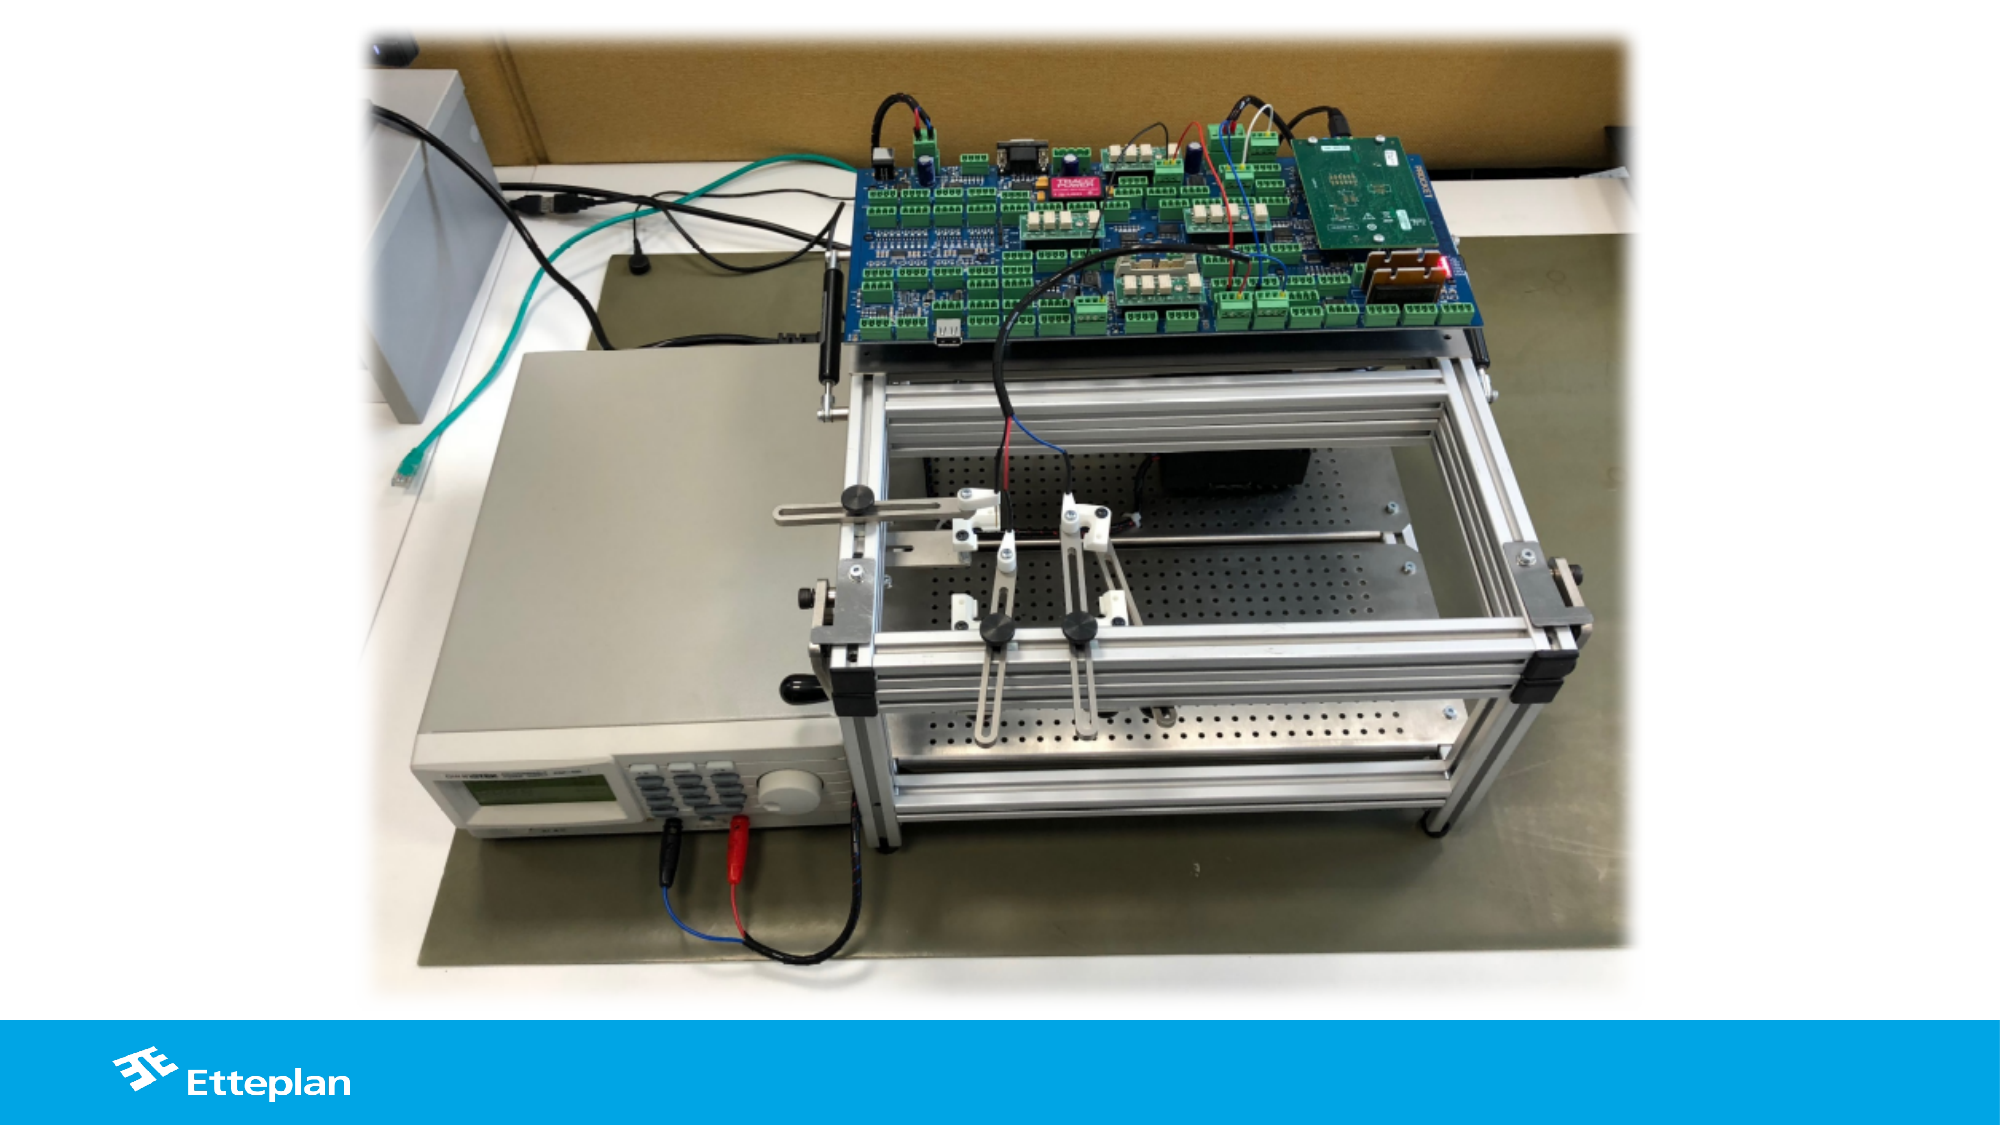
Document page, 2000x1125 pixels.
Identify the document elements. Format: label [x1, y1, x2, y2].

picture [270, 1077, 292, 1101]
picture [329, 1076, 349, 1094]
picture [296, 1069, 301, 1094]
picture [228, 1072, 243, 1095]
picture [354, 23, 1645, 1011]
picture [245, 1076, 266, 1095]
picture [189, 1070, 206, 1094]
picture [210, 1072, 225, 1095]
picture [305, 1076, 324, 1095]
picture [114, 1047, 177, 1090]
